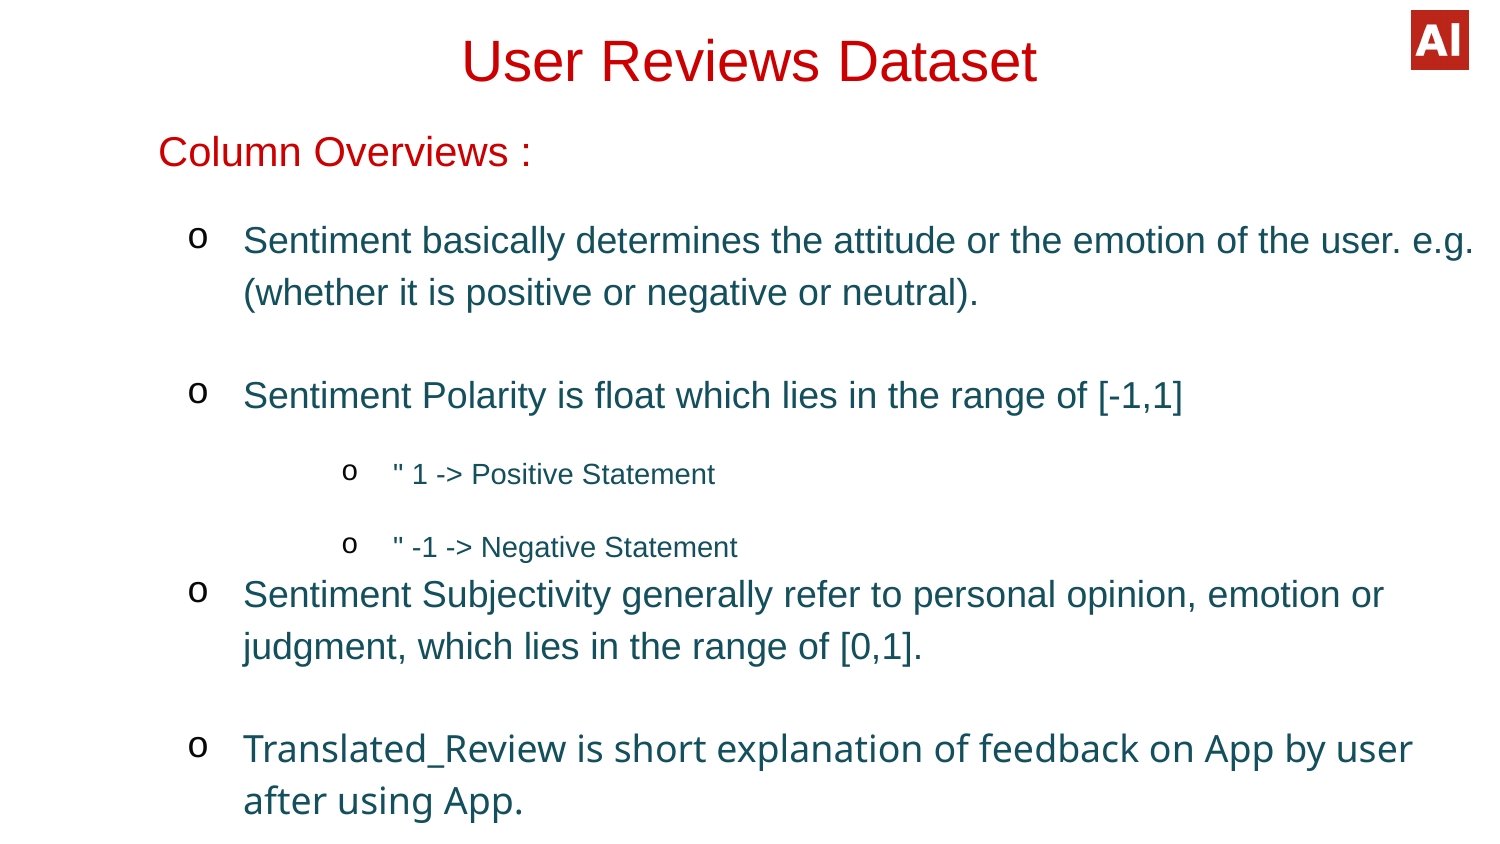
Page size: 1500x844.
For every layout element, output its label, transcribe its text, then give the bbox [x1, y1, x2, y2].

text_box Column Overviews : [51, 109, 1449, 204]
list Sentiment basically determines the attitude or the emotion of the user. e.g. (whether it is positive or negative or neutral). Sentiment Polarity is float which lies in the range of [-1,1] " 1 -> Positive Statement " -1 -> Negative Statement Sentiment Subjectivity generally refer to personal opinion, emotion or judgment, which lies in the range of [0,1]. Translated_Review is short explanation of feedback on App by user after using App. [153, 194, 1500, 844]
title User Reviews Dataset [51, 7, 1449, 102]
picture [1449, 10, 1469, 70]
